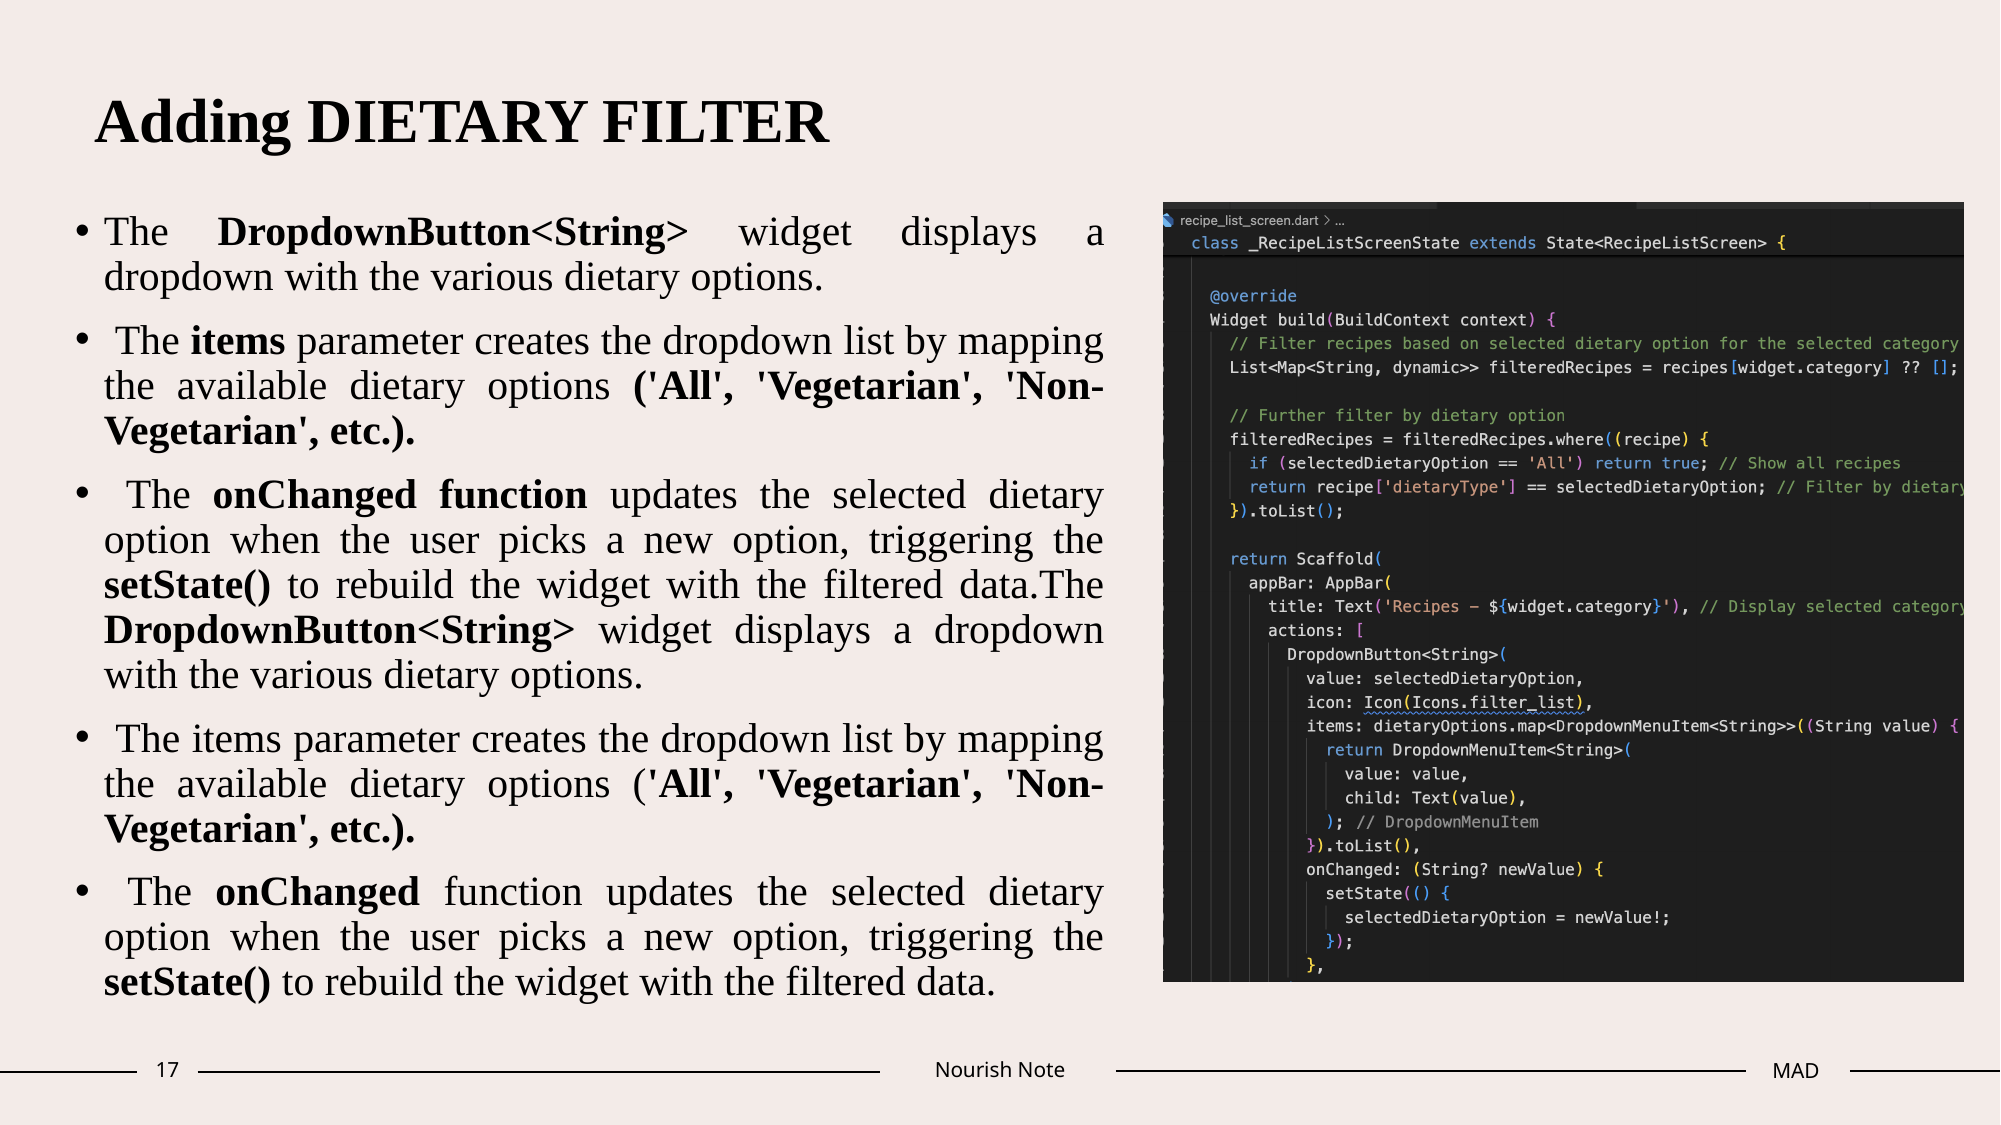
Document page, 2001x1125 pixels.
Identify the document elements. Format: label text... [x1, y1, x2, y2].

title Adding DIETARY FILTER [79, 72, 1706, 240]
picture [1163, 202, 1964, 982]
slide_number 17 [137, 1050, 198, 1091]
list The DropdownButton<String> widget displays a dropdown with the various dietary options. The items parameter creates the dropdown list by mapping the available dietary options ('All', 'Vegetarian', 'Non-Vegetarian', etc.). The onChanged function updates the selected dietary option when the user picks a new option, triggering the setState() to rebuild the widget with the filtered data.The DropdownButton<String> widget displays a dropdown with the various dietary options. The items parameter creates the dropdown list by mapping the available dietary options ('All', 'Vegetarian', 'Non-Vegetarian', etc.). The onChanged function updates the selected dietary option when the user picks a new option, triggering the setState() to rebuild the widget with the filtered data. [60, 202, 1120, 885]
footer Nourish Note [879, 1050, 1120, 1091]
slide_number MAD [1743, 1050, 1849, 1091]
